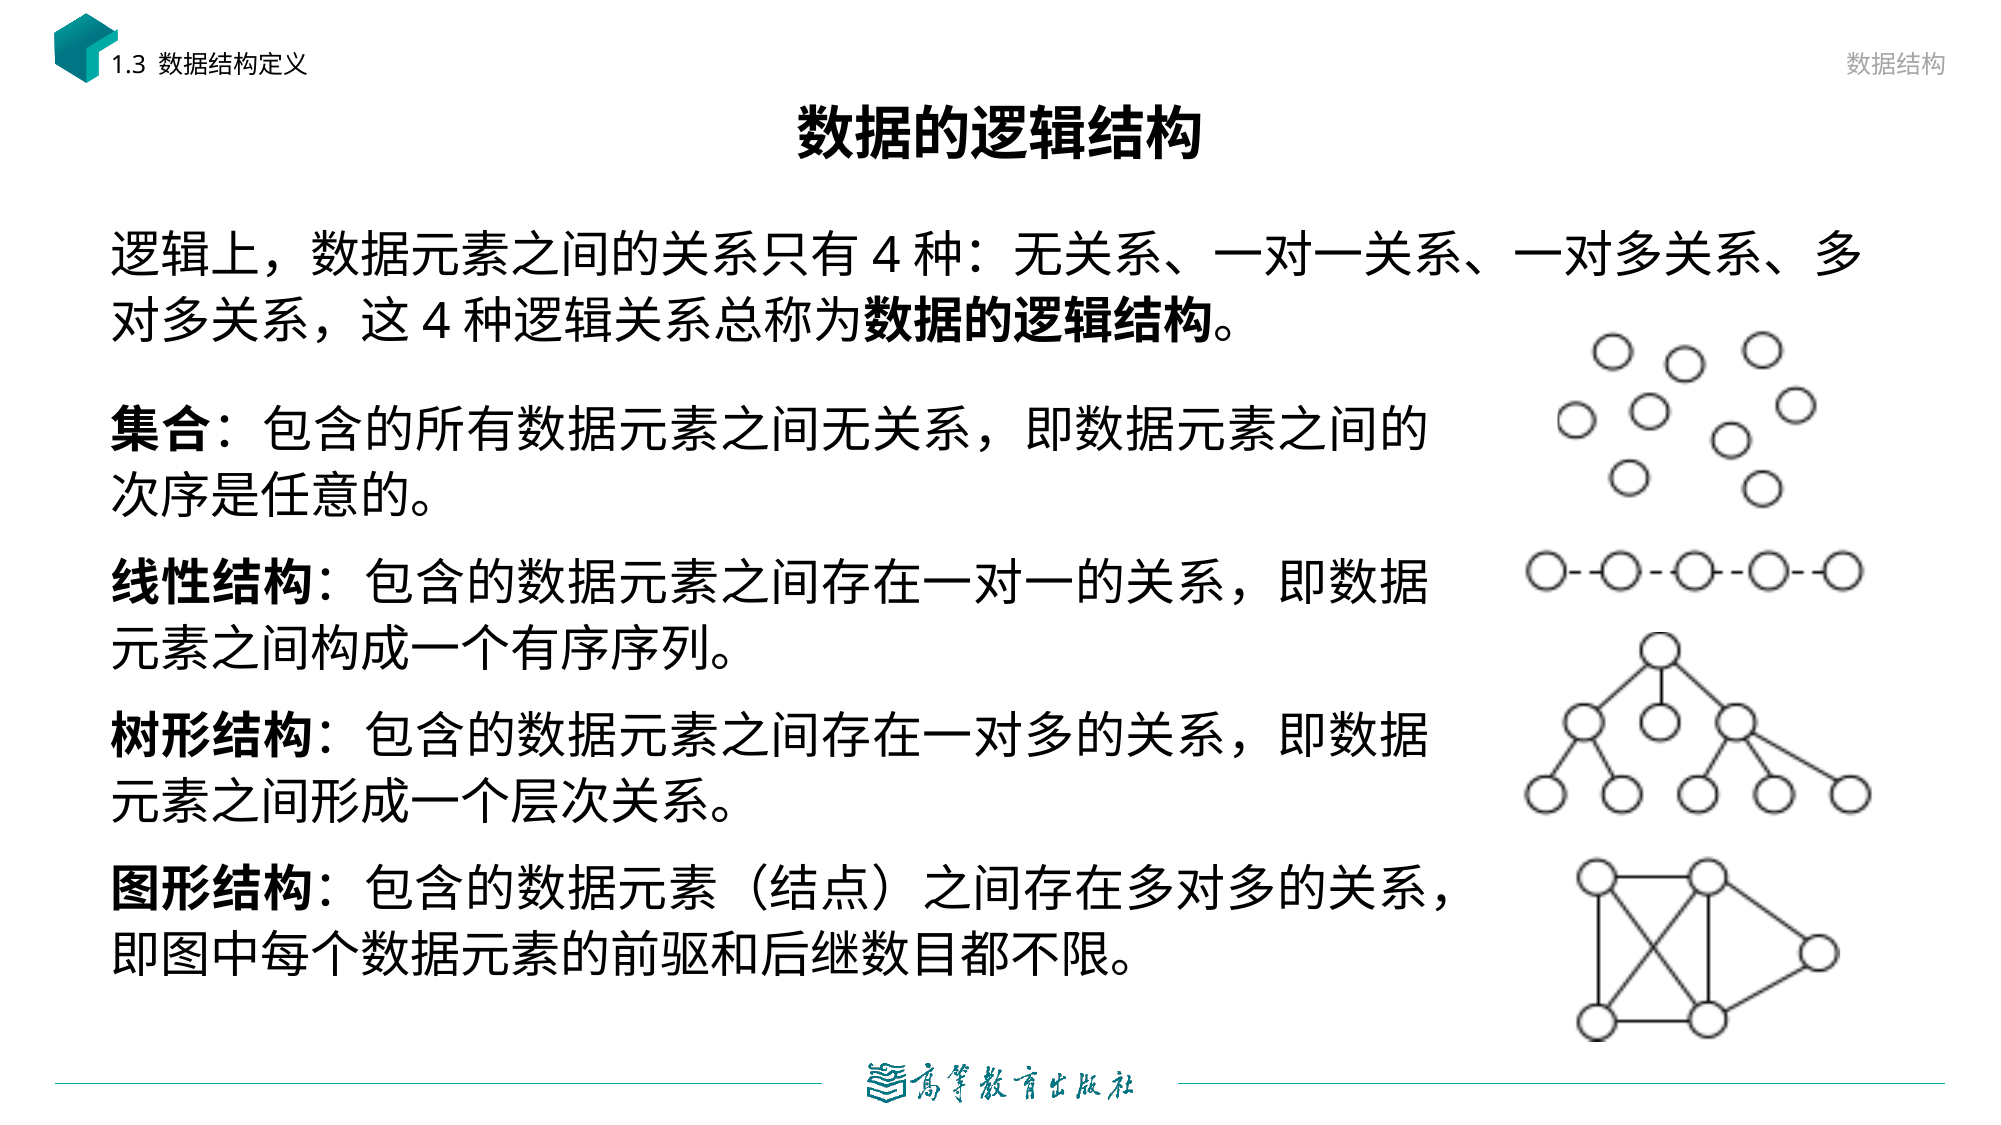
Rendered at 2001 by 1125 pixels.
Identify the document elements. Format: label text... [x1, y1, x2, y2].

picture [1561, 855, 1841, 1042]
list 逻辑上，数据元素之间的关系只有4种：无关系、一对一关系、一对多关系、多对多关系，这4种逻辑关系总称为数据的逻辑结构。 [95, 209, 1910, 1039]
picture [1509, 327, 1893, 819]
title 数据的逻辑结构 [137, 92, 1863, 178]
list 数据结构 [1115, 32, 1962, 86]
subtitle 1.3 数据结构定义 [95, 44, 894, 99]
picture [867, 1063, 1133, 1103]
text_box 集合：包含的所有数据元素之间无关系，即数据元素之间的次序是任意的。 线性结构：包含的数据元素之间存在一对一的关系，即数据元素之间构成一个有序序列。 树形结构：包含的数据元素之间存在一对多的关系，即数据元素之间形成一个层次关系。 图形结构：包含的数据元素（结点）之间存在多对多的关系，即图中每个数据元素的前驱和后继数目都不限。 [95, 384, 1445, 1056]
